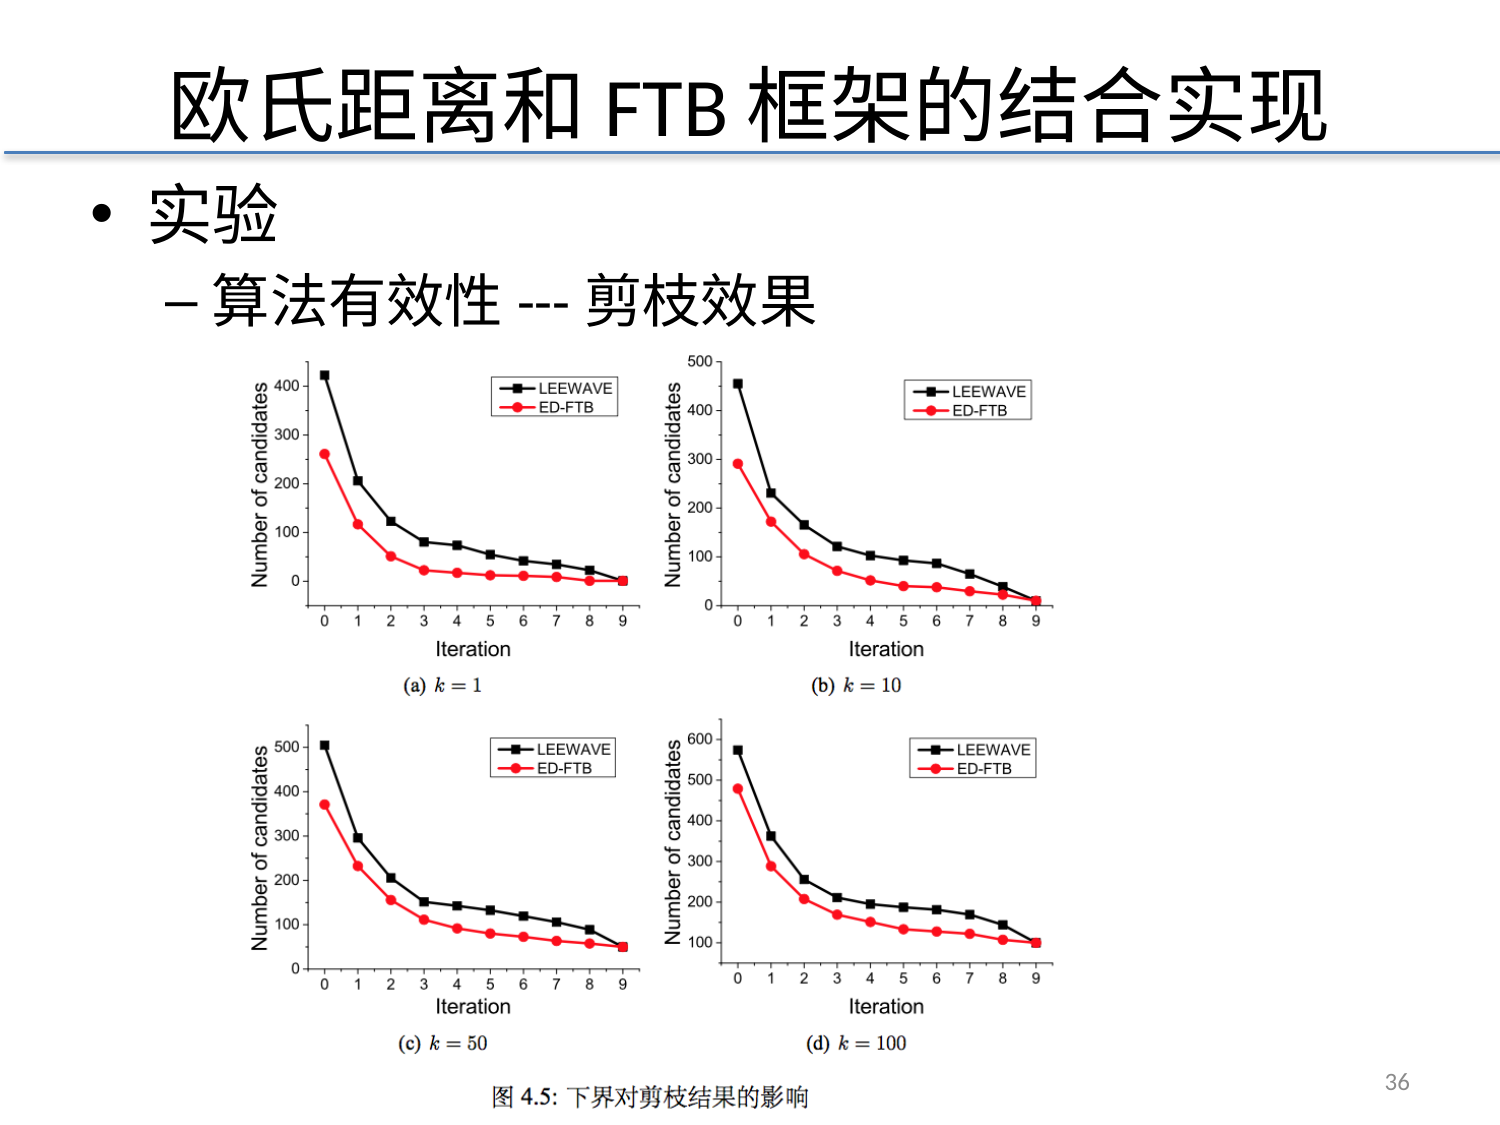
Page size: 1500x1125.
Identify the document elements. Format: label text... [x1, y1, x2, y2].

slide_number 35 [1075, 1058, 1425, 1103]
list 实验 算法有效性---剪枝效果 [75, 172, 1425, 1047]
title 欧氏距离和FTB框架的结合实现 [75, 45, 1425, 161]
picture [241, 345, 1071, 1125]
